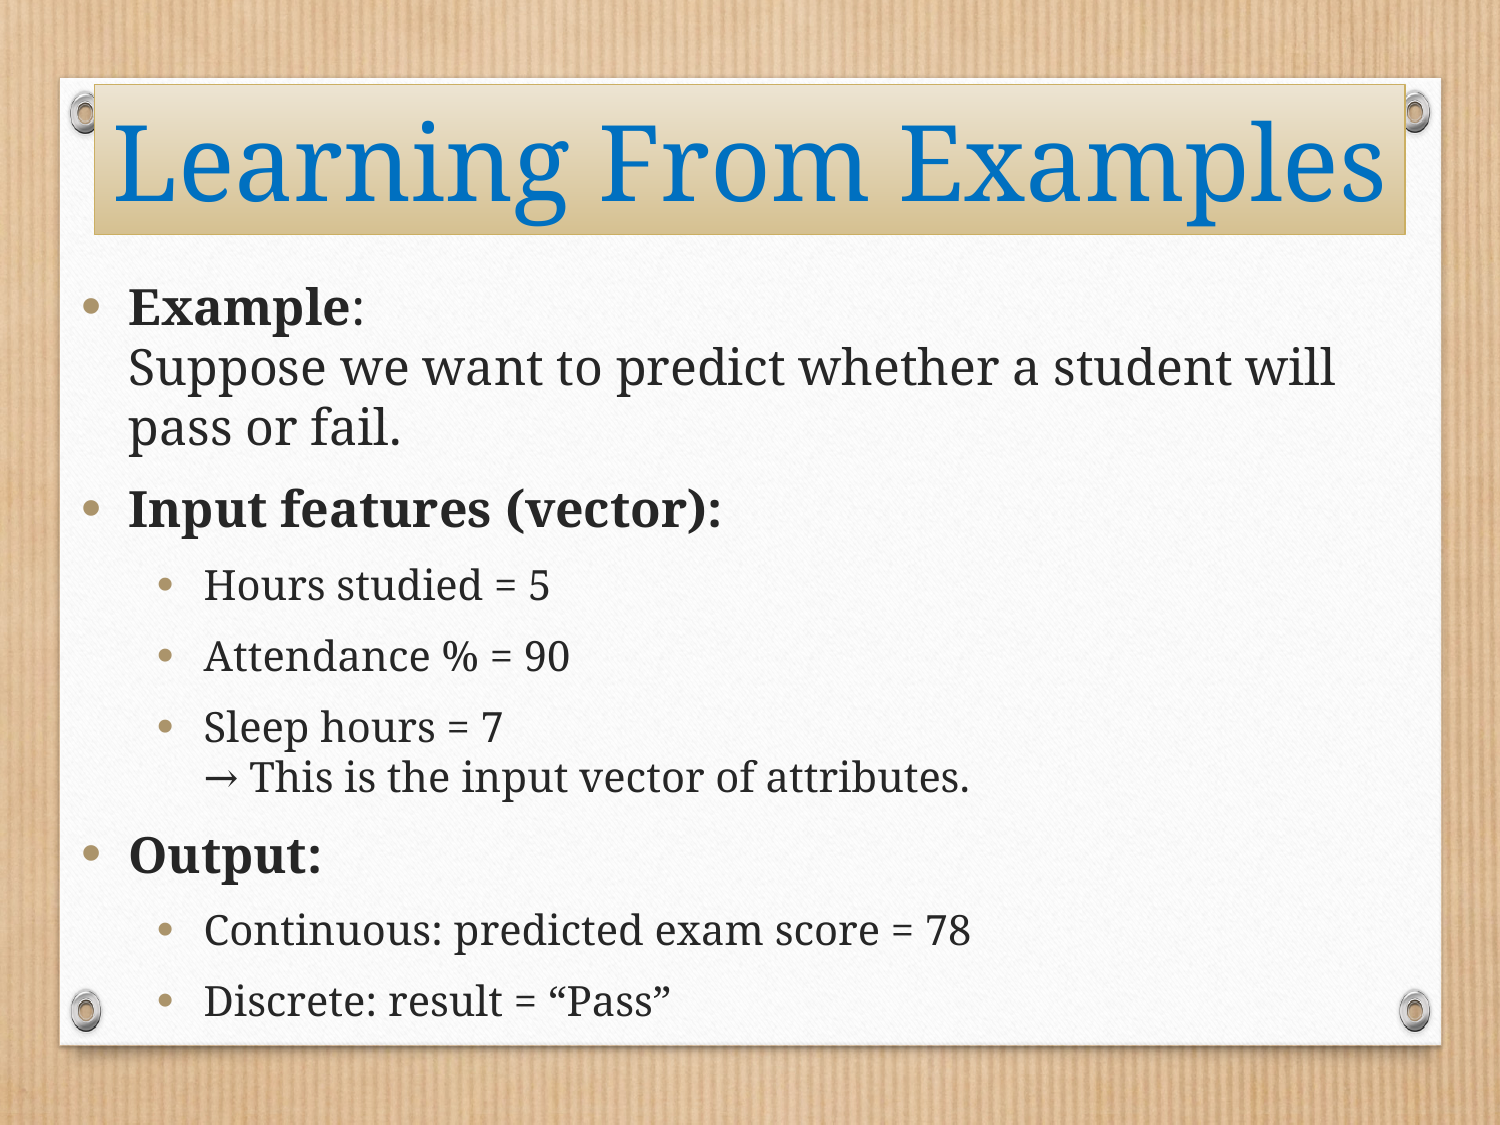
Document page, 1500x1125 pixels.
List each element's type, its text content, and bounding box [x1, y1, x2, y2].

title Learning From Examples [94, 84, 1406, 235]
list Example: Suppose we want to predict whether a student will pass or fail. Input features (vector): Hours studied = 5 Attendance % = 90 Sleep hours = 7 → This is the input vector of attributes. Output: Continuous: predicted exam score = 78 Discrete: result = “Pass” [66, 267, 1433, 1041]
picture [0, 0, 1500, 1125]
